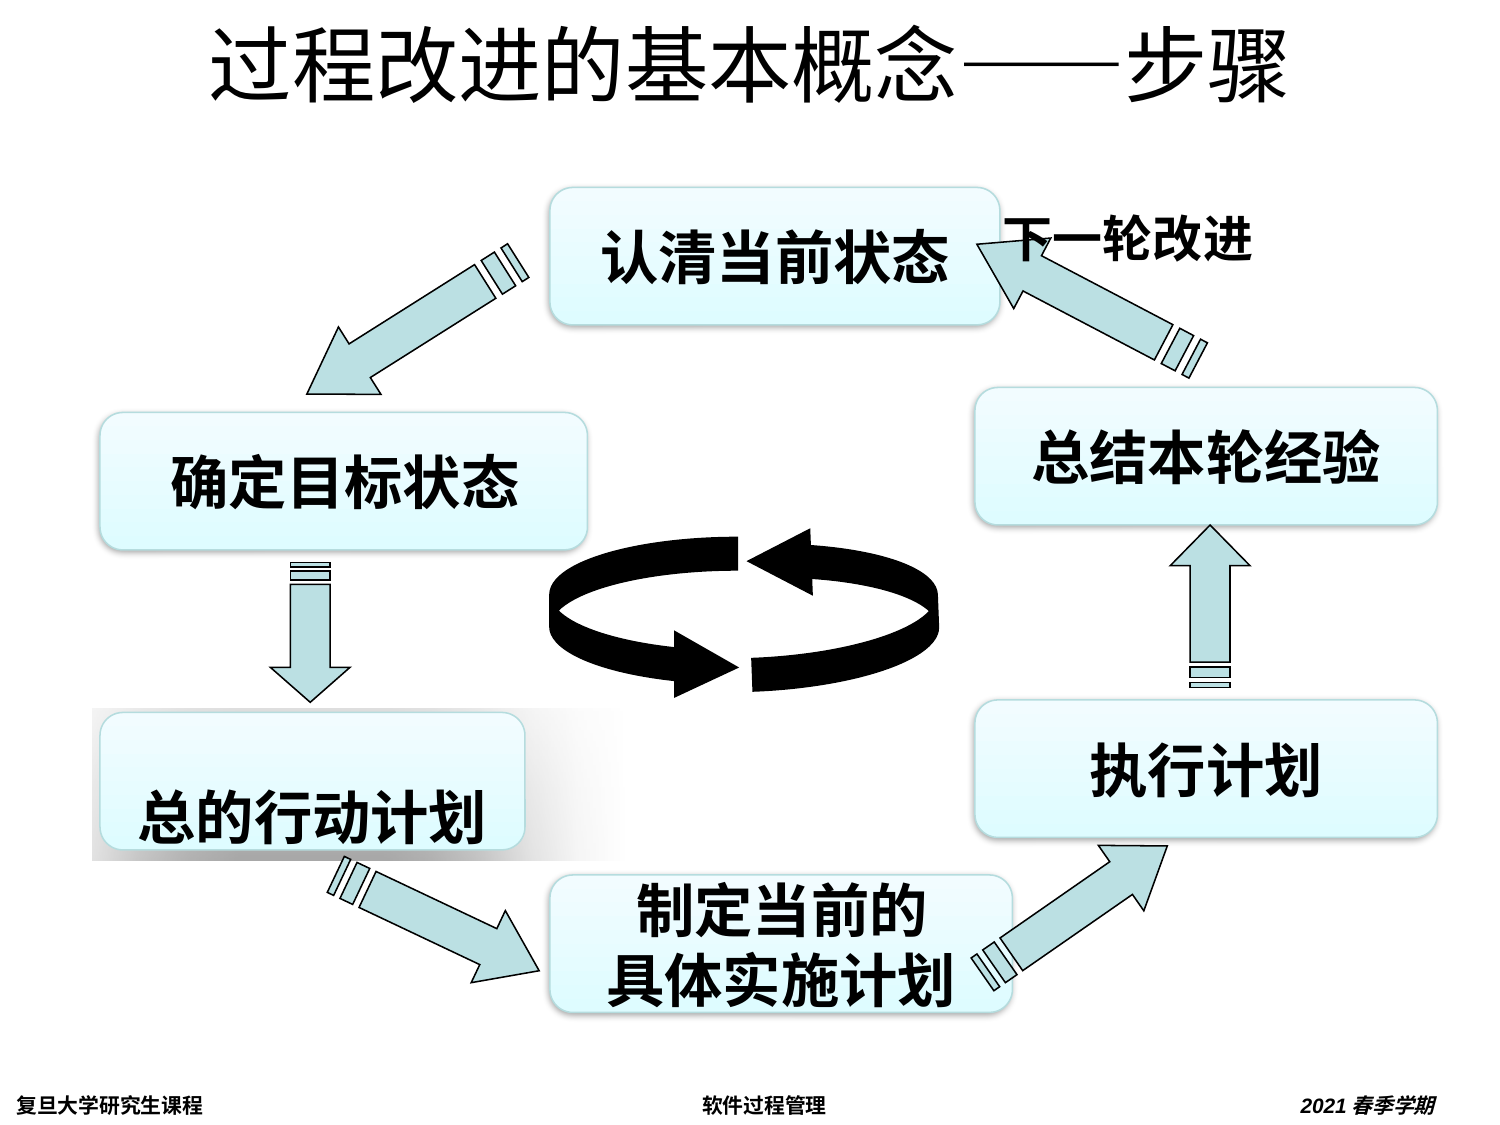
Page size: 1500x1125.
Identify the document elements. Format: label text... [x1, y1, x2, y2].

text_box 总结本轮经验 [974, 386, 1439, 526]
text_box [501, 243, 529, 282]
text_box [971, 953, 1000, 991]
text_box [982, 941, 1017, 983]
text_box 下一轮改进 [988, 199, 1381, 275]
text_box [290, 571, 331, 580]
text_box 制定当前的 具体实施计划 [549, 874, 1014, 1014]
text_box [1190, 667, 1231, 678]
text_box [290, 562, 331, 567]
text_box [976, 243, 988, 264]
text_box [339, 862, 370, 905]
text_box [481, 252, 516, 295]
text_box [748, 529, 939, 692]
text_box [359, 871, 540, 983]
text_box [994, 275, 1173, 360]
text_box 认清当前状态 [549, 186, 1001, 326]
text_box [549, 537, 738, 697]
text_box [327, 856, 351, 896]
text_box 执行计划 [974, 699, 1439, 839]
text_box [1190, 682, 1231, 688]
title 过程改进的基本概念——步骤 [75, 5, 1425, 121]
text_box [306, 264, 496, 395]
text_box 按优先顺序制定 总的行动计划 [99, 711, 526, 851]
text_box [1161, 328, 1194, 371]
text_box [270, 584, 351, 703]
text_box [1170, 525, 1250, 663]
text_box [1000, 845, 1168, 971]
text_box [1182, 339, 1208, 379]
text_box 确定目标状态 [99, 411, 589, 551]
